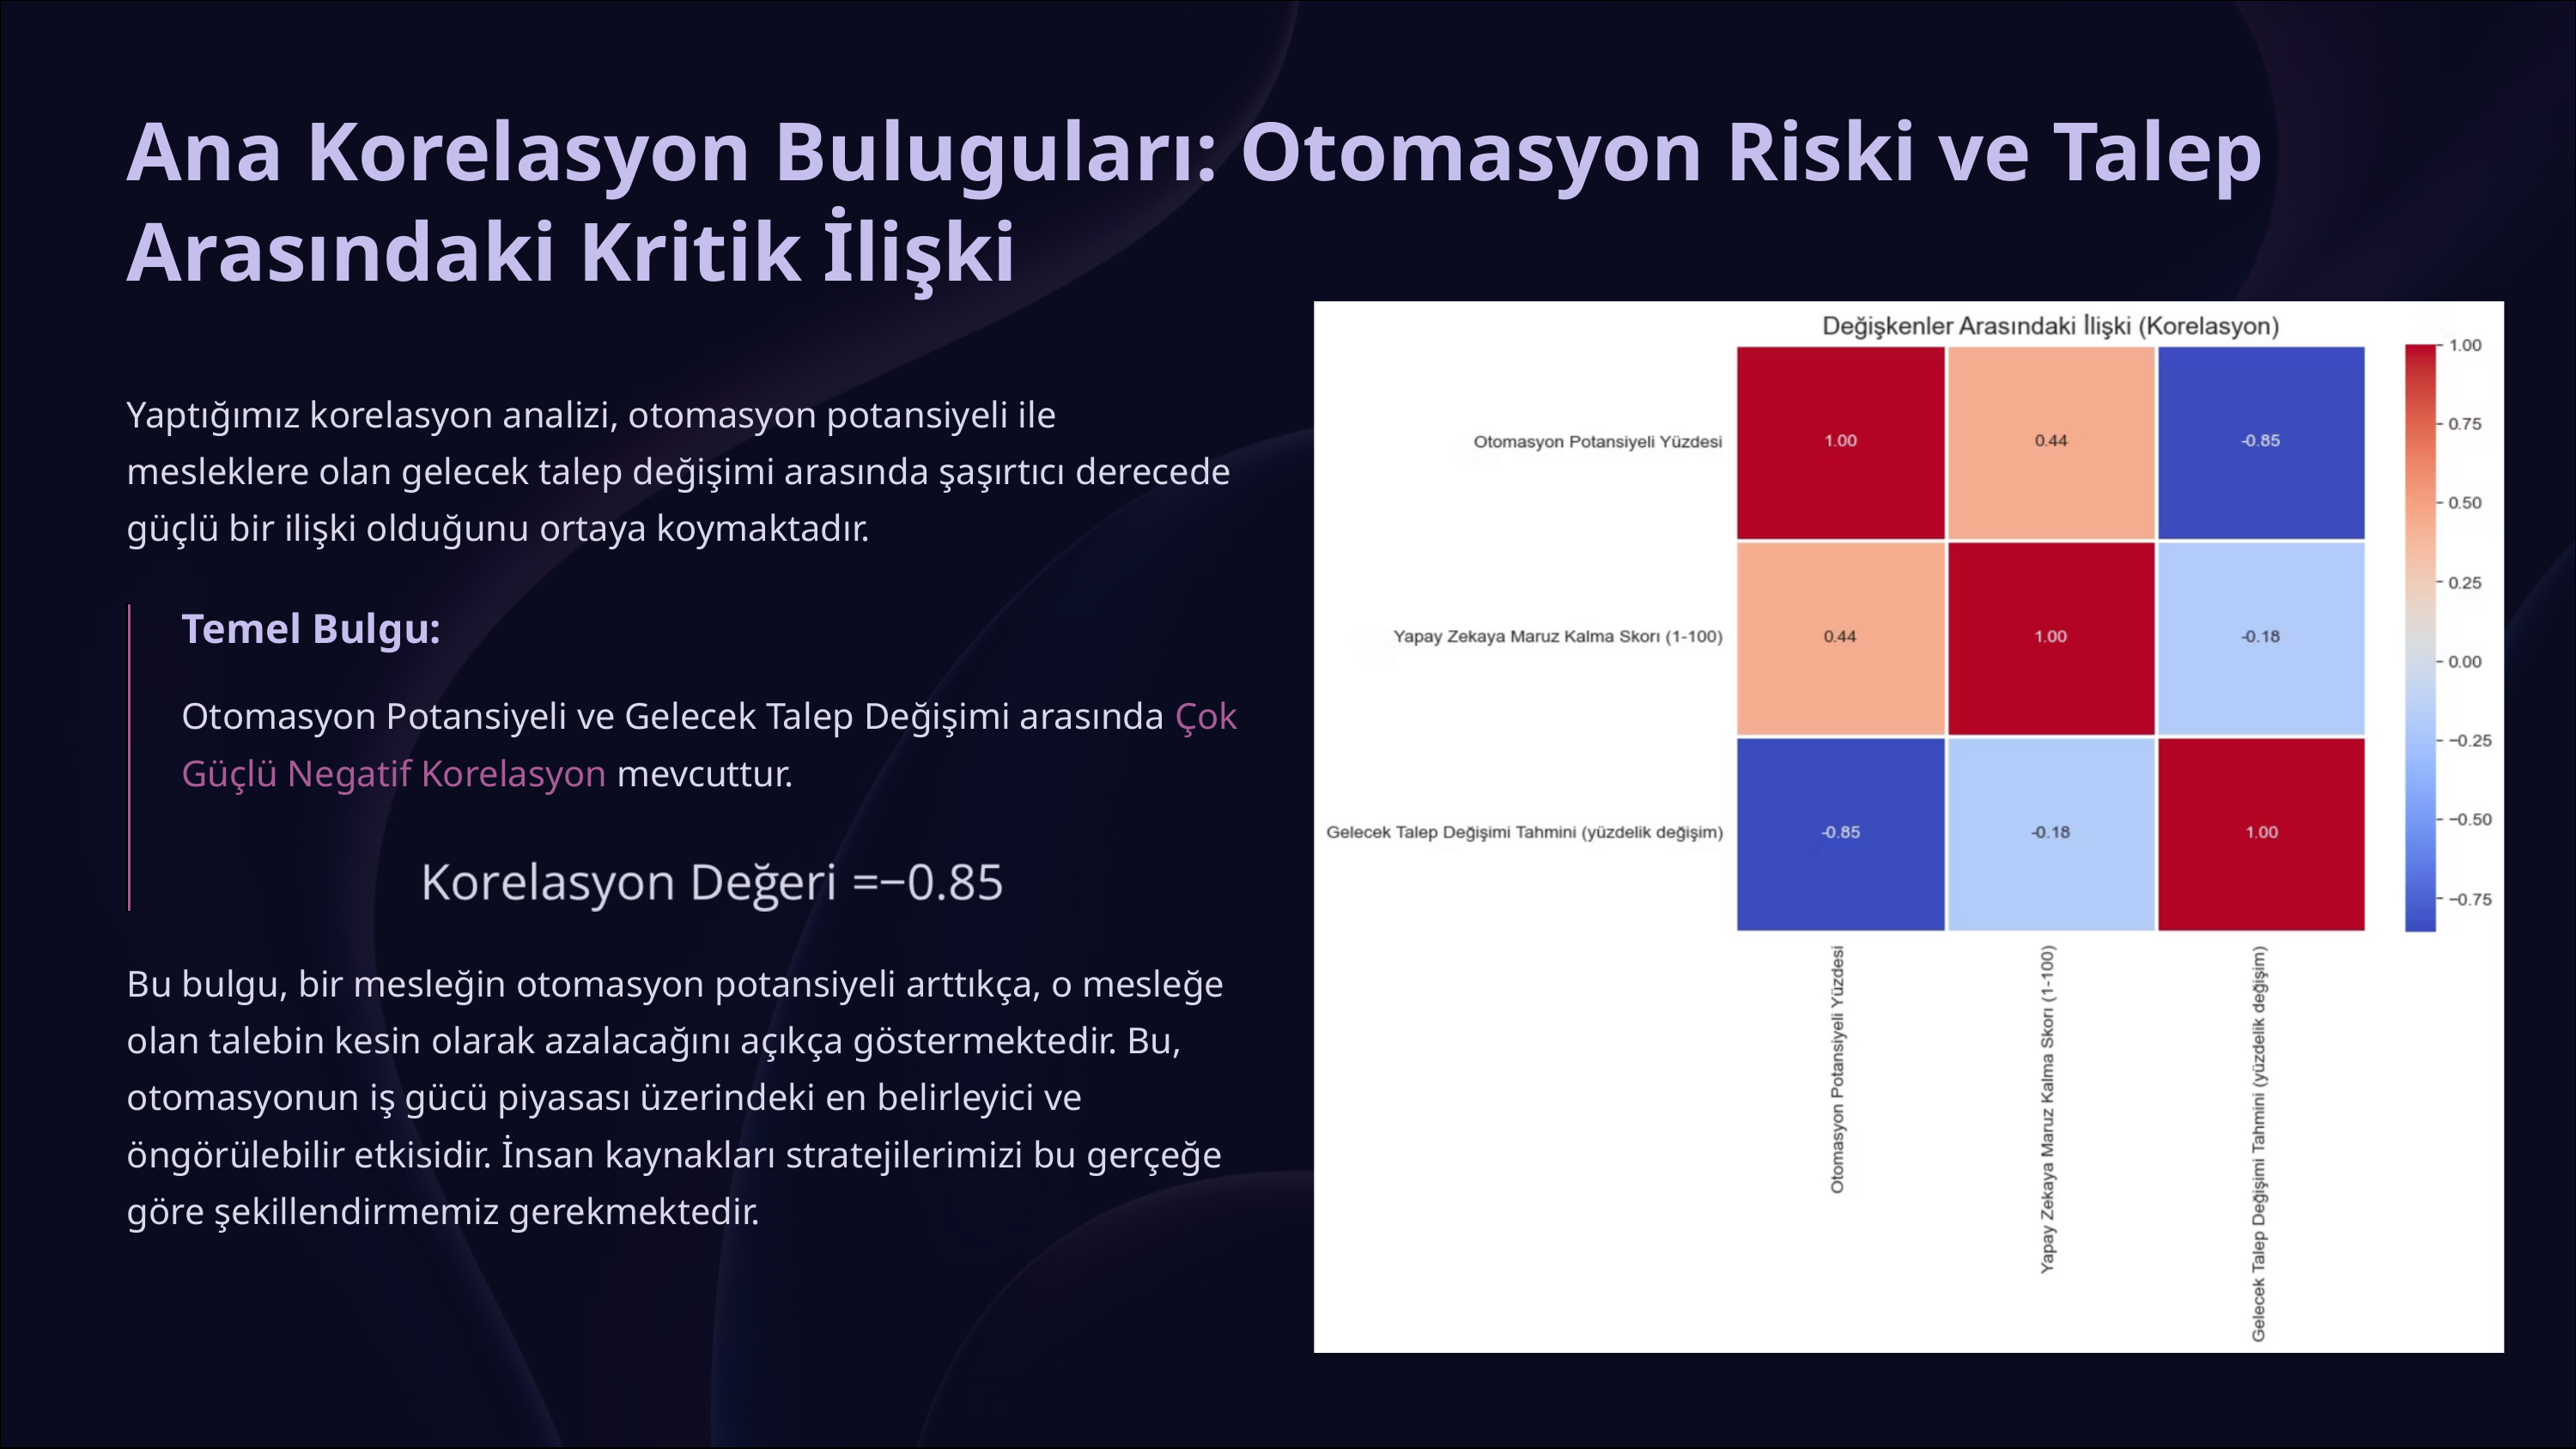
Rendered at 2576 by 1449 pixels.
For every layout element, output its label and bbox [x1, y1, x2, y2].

text_box [1314, 300, 2505, 1353]
text_box [0, 0, 2576, 1449]
text_box [181, 852, 1244, 912]
text_box [126, 603, 131, 912]
